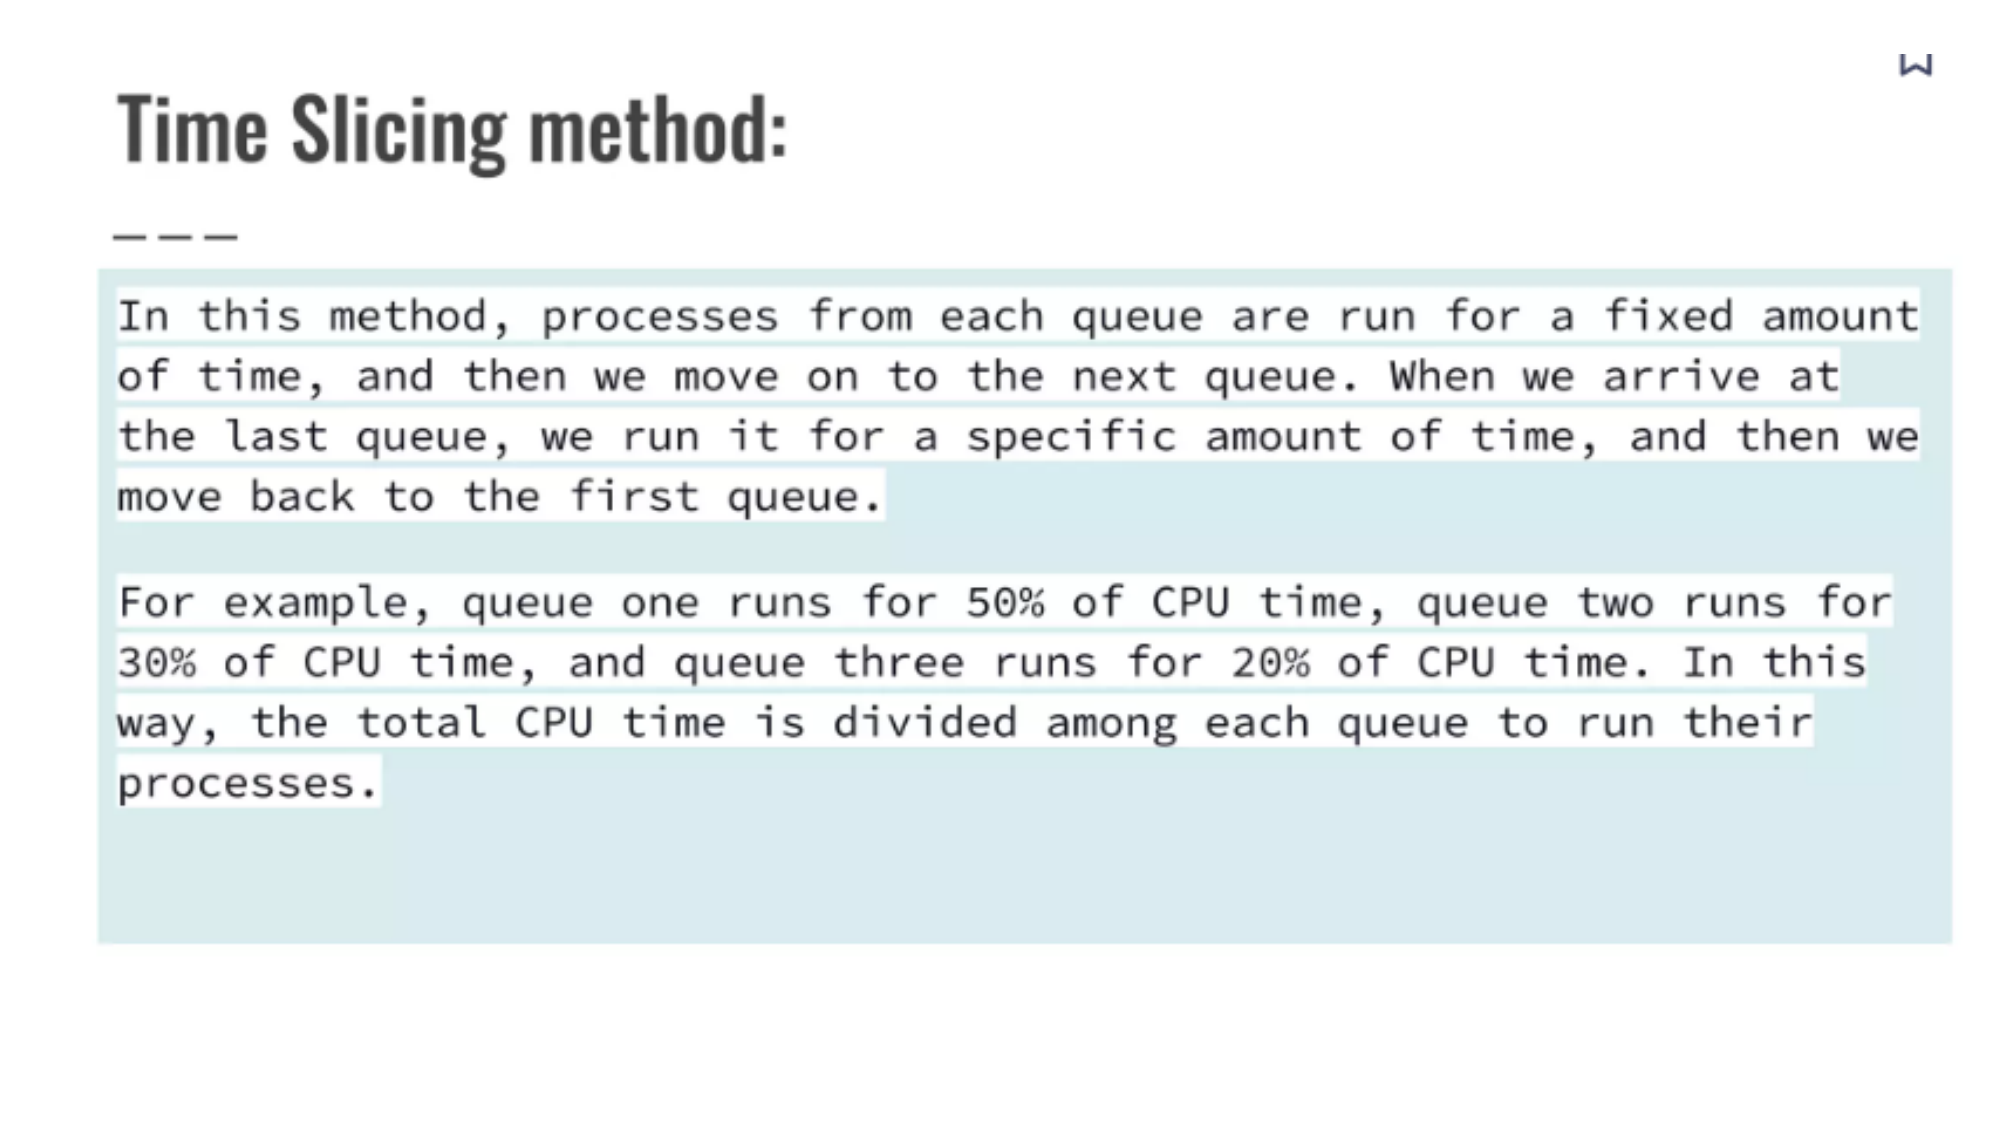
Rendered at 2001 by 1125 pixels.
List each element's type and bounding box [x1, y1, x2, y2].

picture [67, 54, 1972, 1050]
